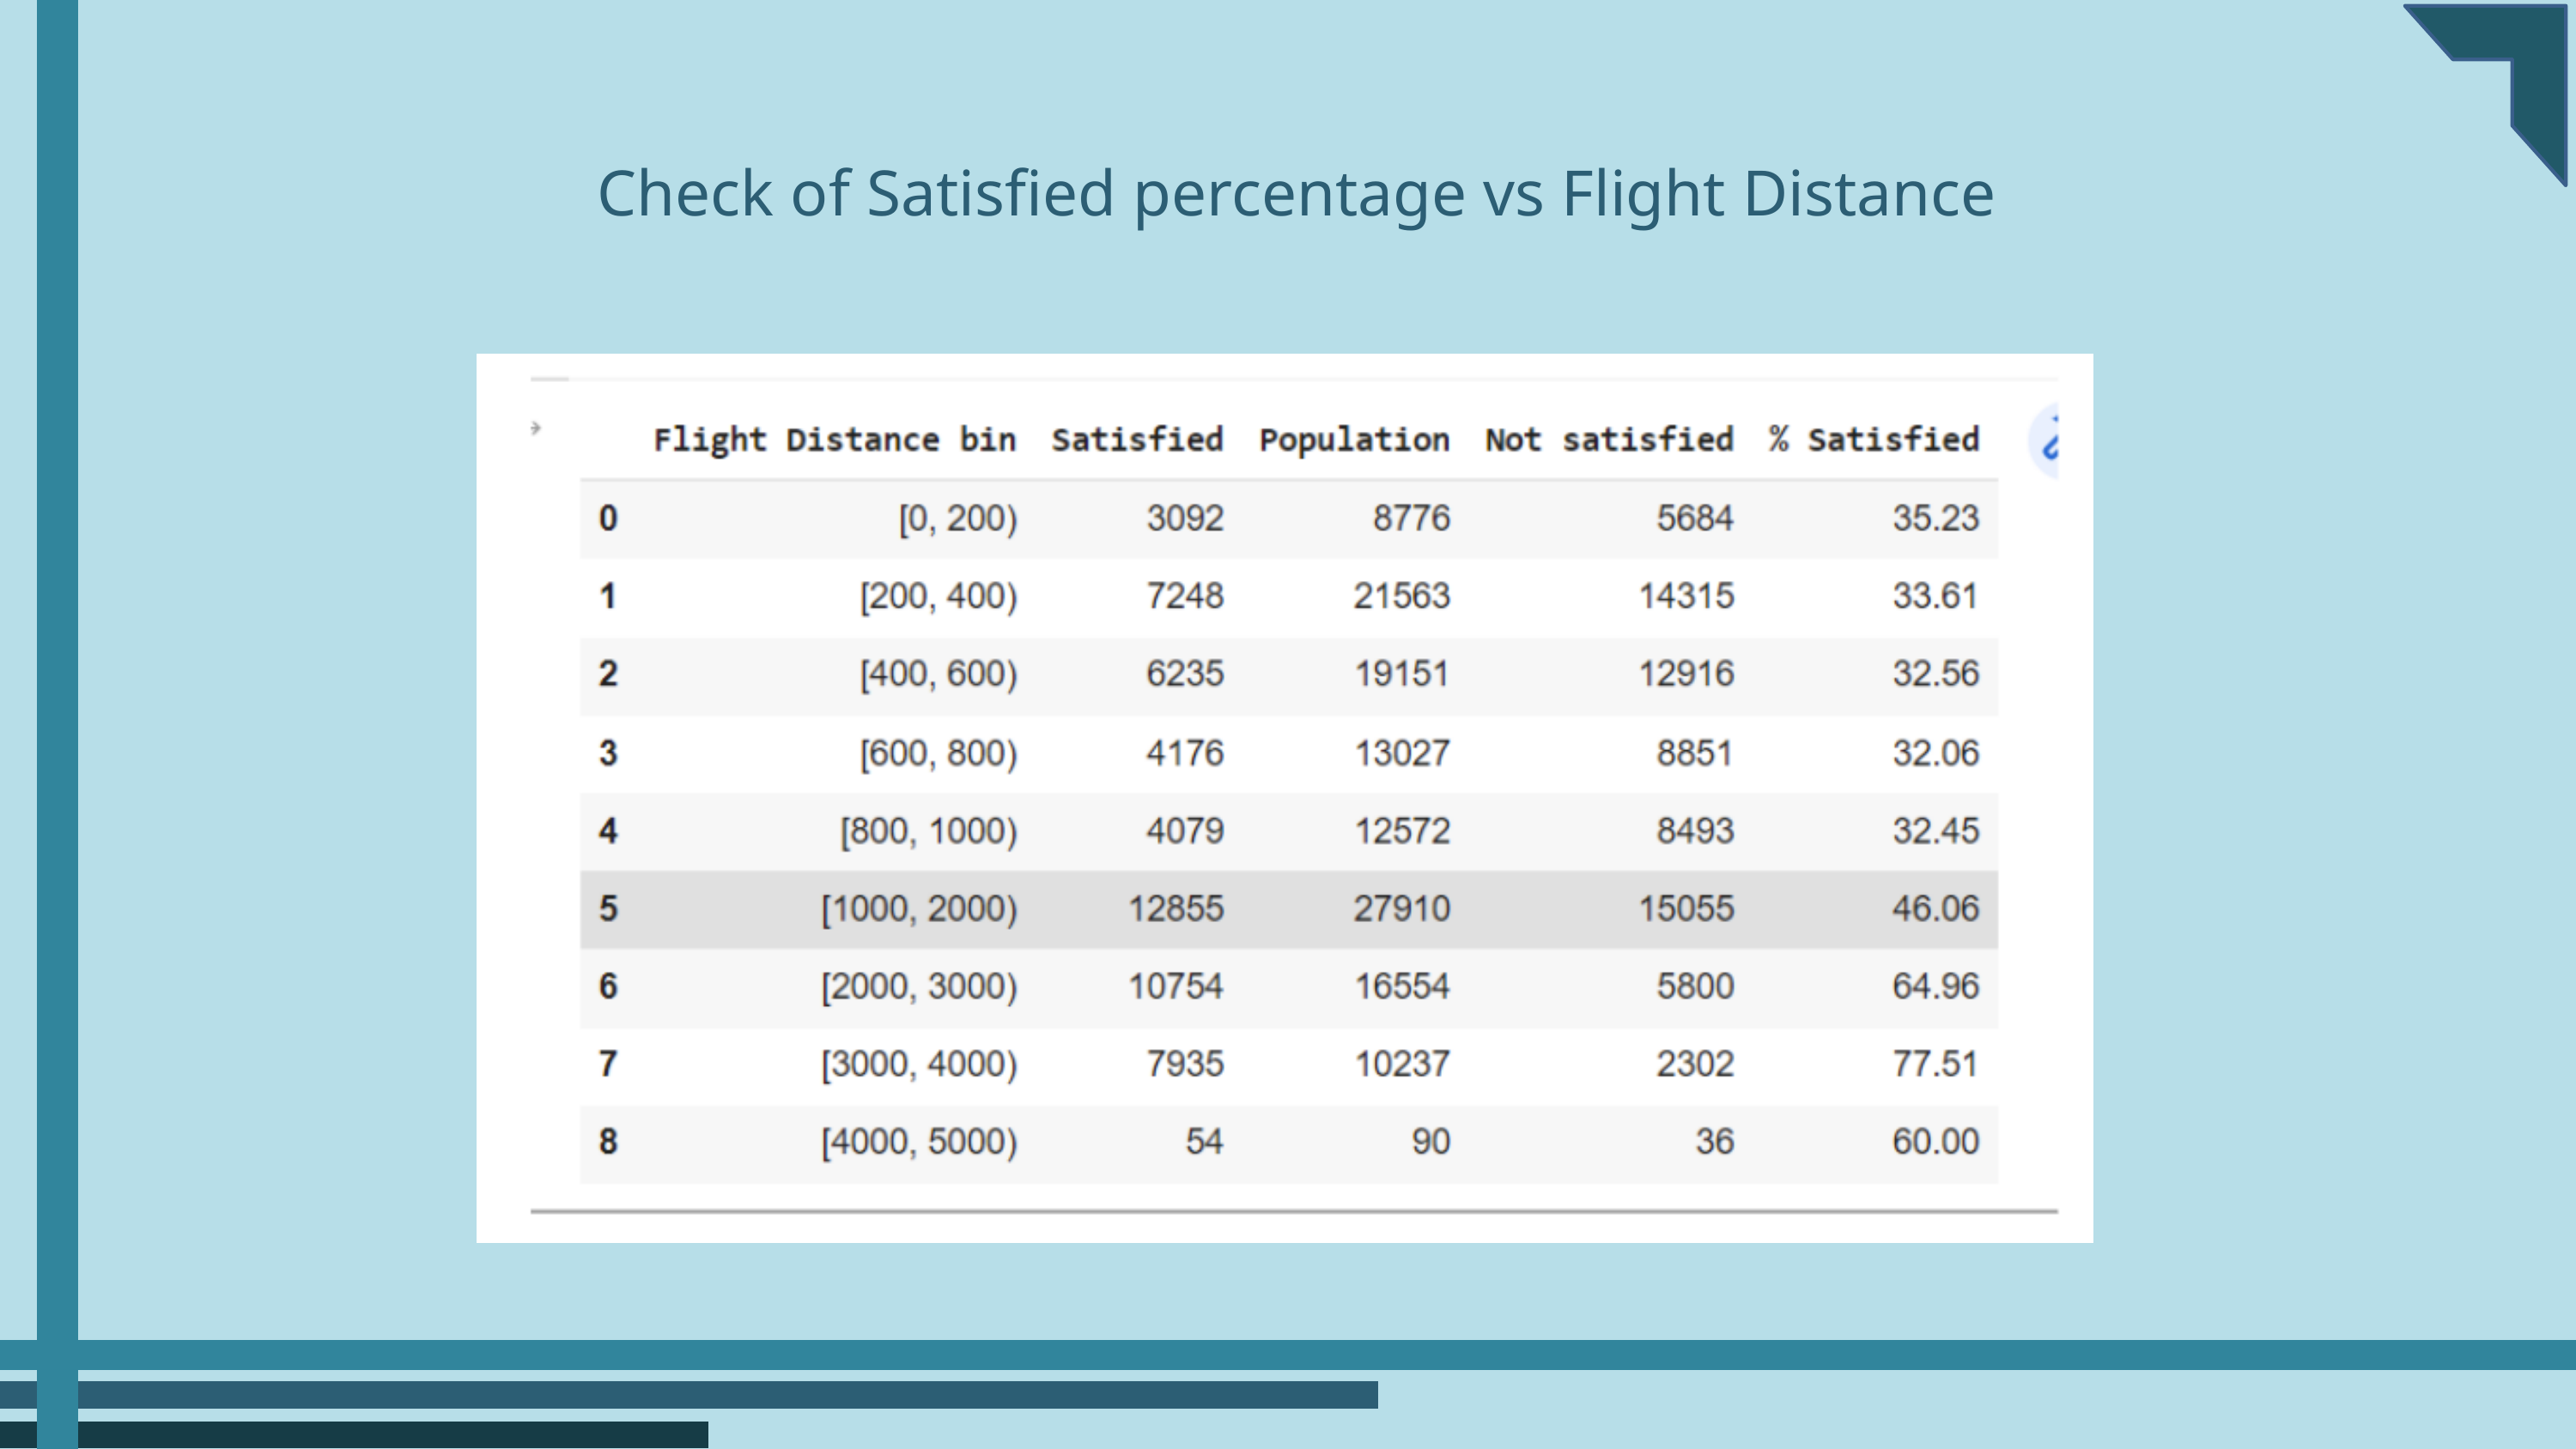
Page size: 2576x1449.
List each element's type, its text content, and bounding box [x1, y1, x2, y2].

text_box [0, 1381, 1379, 1409]
text_box [37, 1370, 78, 1380]
text_box [37, 0, 78, 1340]
text_box Check of Satisfied percentage vs Flight Distance [477, 140, 2134, 317]
text_box [0, 1340, 2576, 1370]
text_box [2403, 3, 2568, 188]
picture [477, 353, 2094, 1243]
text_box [0, 1421, 709, 1449]
